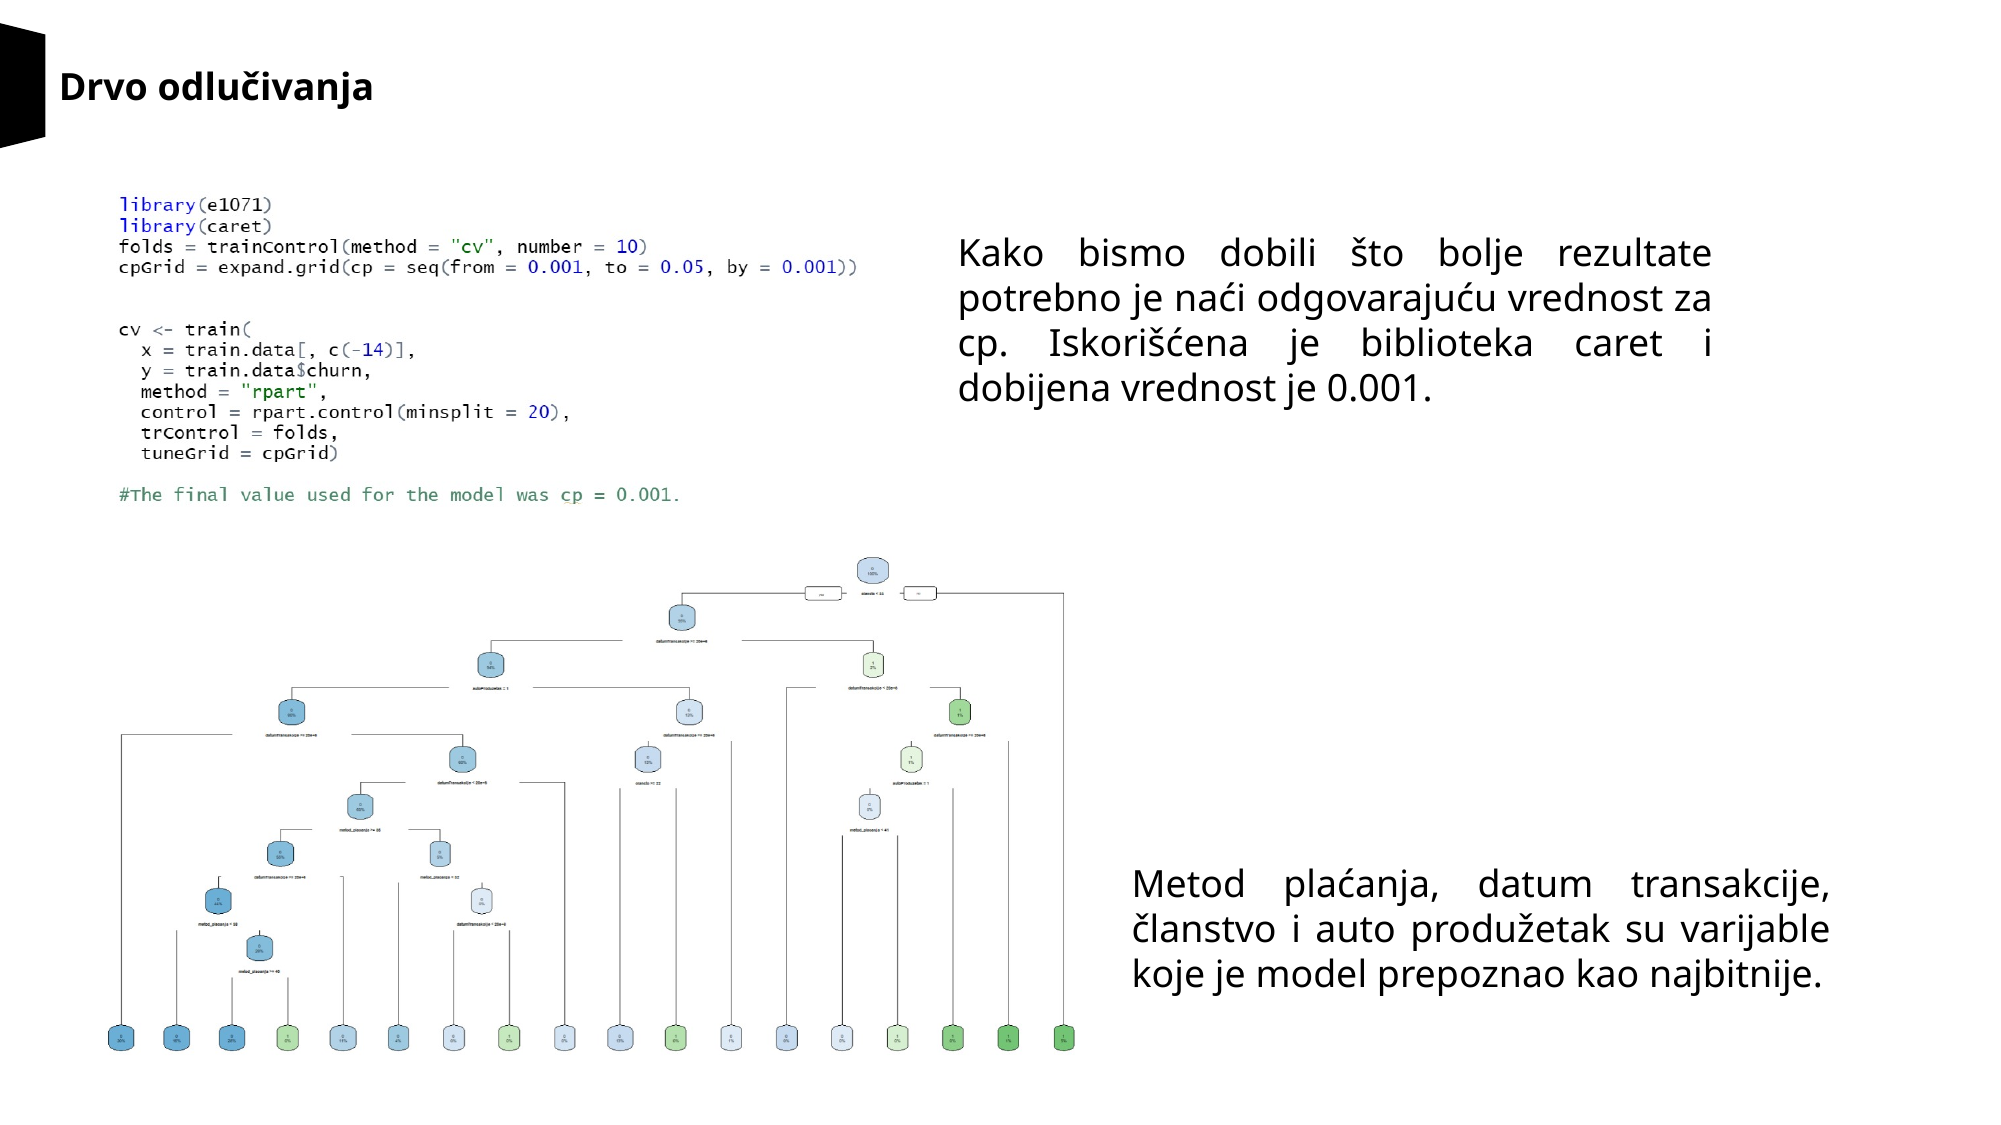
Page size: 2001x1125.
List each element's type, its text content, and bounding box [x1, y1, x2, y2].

text_box [0, 22, 47, 150]
text_box Metod plaćanja, datum transakcije, članstvo i auto produžetak su varijable koje je model prepoznao kao najbitnije. [1117, 852, 1846, 1003]
text_box Drvo odlučivanja [44, 55, 390, 116]
picture [105, 191, 1117, 1070]
text_box Kako bismo dobili što bolje rezultate potrebno je naći odgovarajuću vrednost za cp. Iskorišćena je biblioteka caret i dobijena vrednost je 0.001. [942, 221, 1729, 417]
